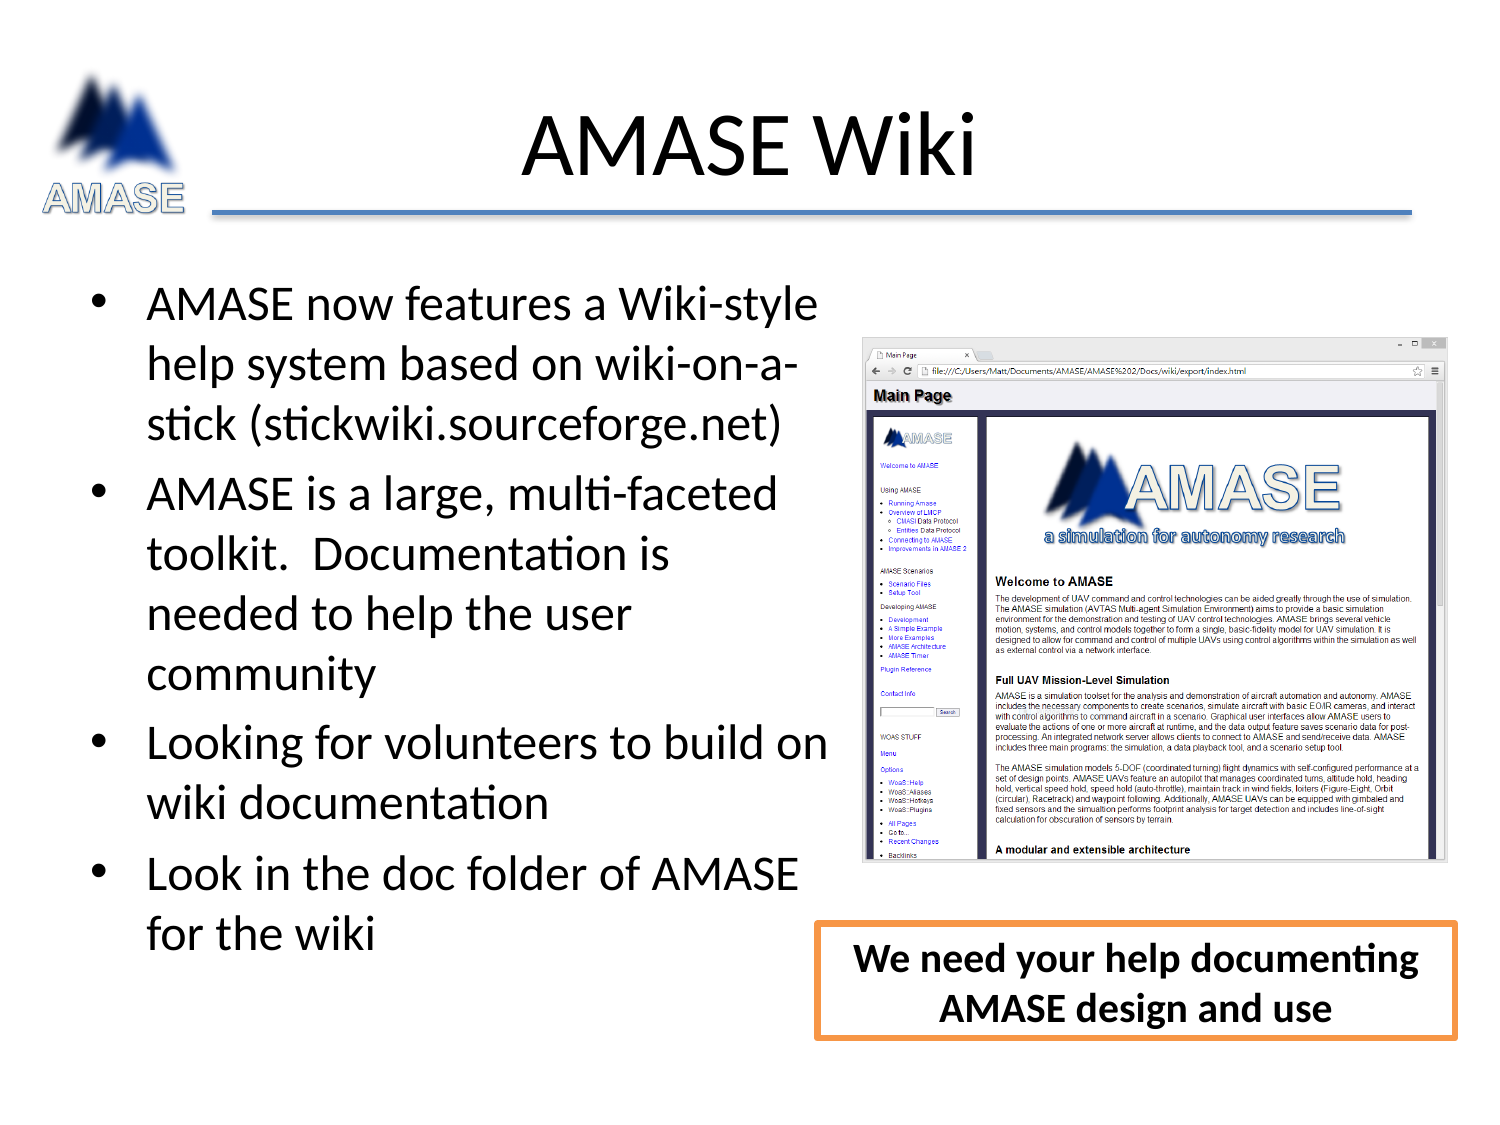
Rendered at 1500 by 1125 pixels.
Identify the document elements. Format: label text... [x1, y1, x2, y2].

text_box We need your help documenting AMASE design and use [815, 921, 1457, 1040]
picture [862, 337, 1448, 863]
list AMASE now features a Wiki-style help system based on wiki-on-a-stick (stickwiki.sourceforge.net) AMASE is a large, multi-faceted toolkit. Documentation is needed to help the user community Looking for volunteers to build on wiki documentation Look in the doc folder of AMASE for the wiki [75, 262, 850, 1005]
picture [16, 159, 75, 225]
title AMASE Wiki [75, 45, 1425, 233]
